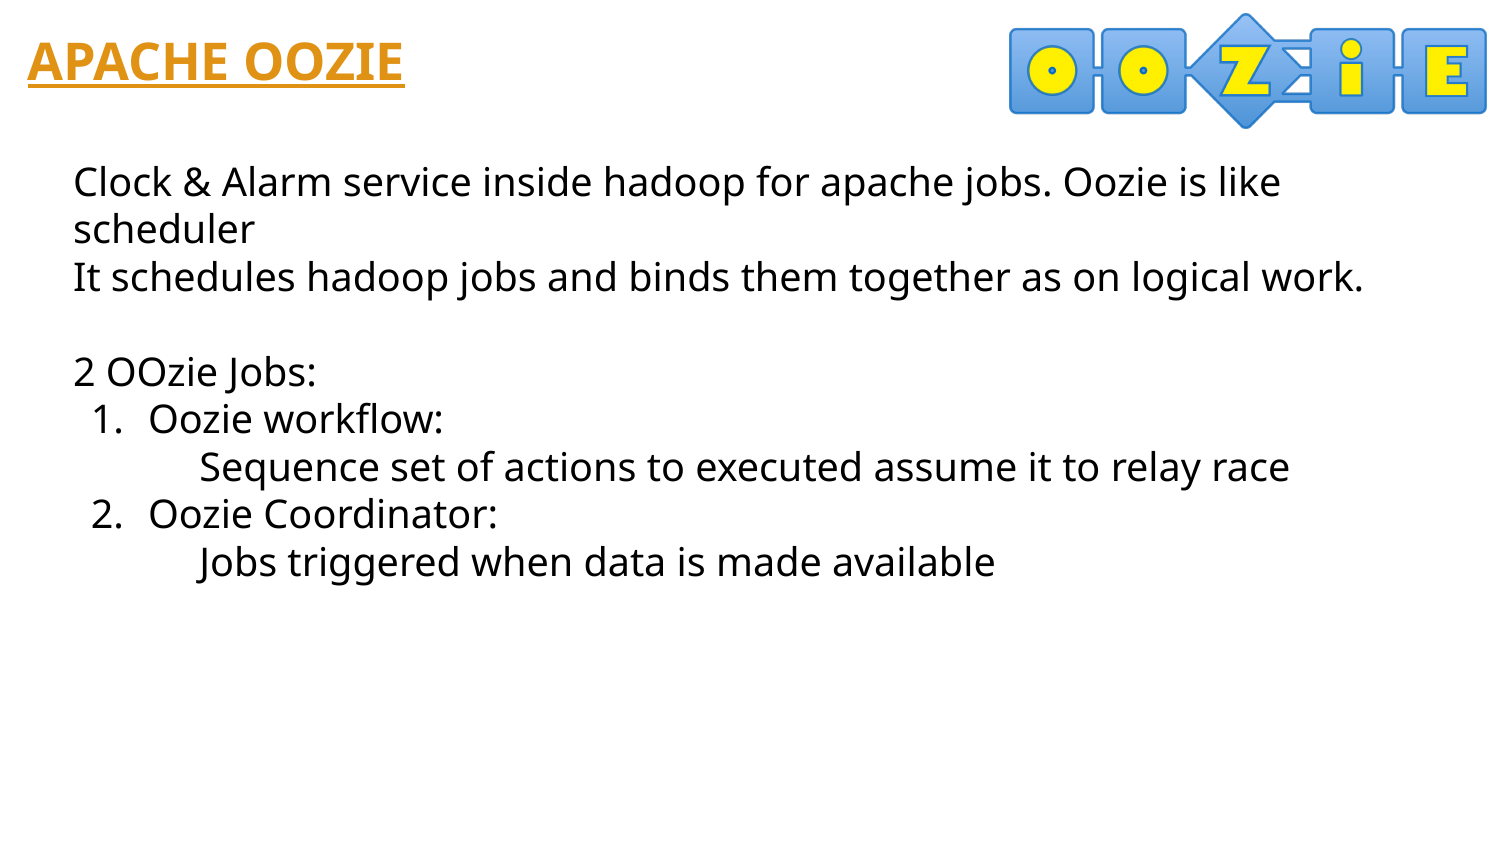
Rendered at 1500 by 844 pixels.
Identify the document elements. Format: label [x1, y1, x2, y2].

title [12, 13, 1009, 108]
text_box [58, 141, 1428, 647]
picture [1009, 13, 1488, 129]
